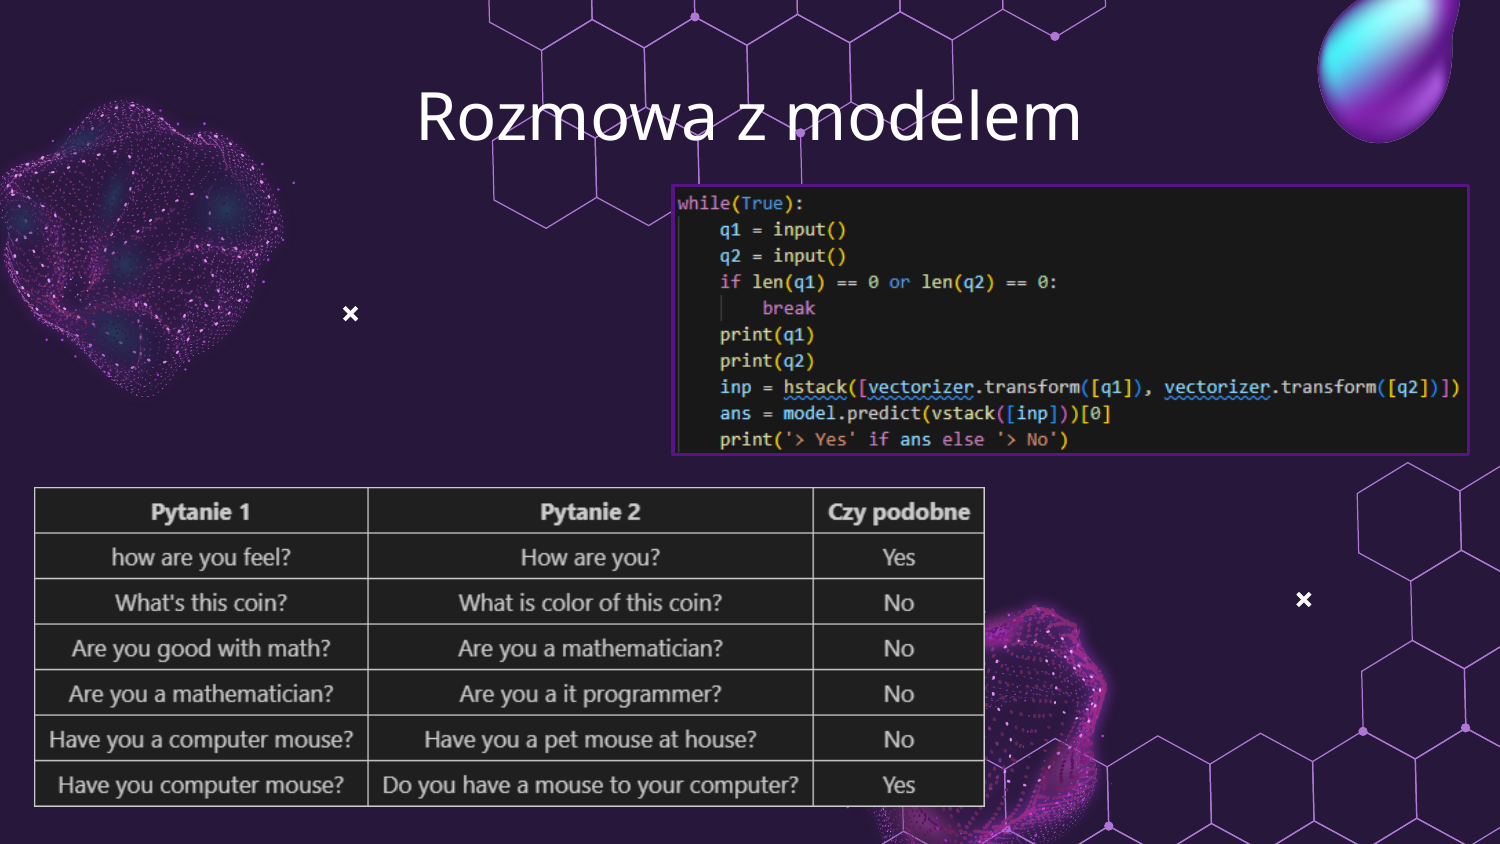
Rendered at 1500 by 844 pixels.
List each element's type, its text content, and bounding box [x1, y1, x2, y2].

picture [0, 25, 345, 445]
picture [34, 487, 1135, 844]
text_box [344, 307, 358, 321]
picture [1287, 0, 1500, 165]
text_box Rozmowa z modelem [235, 58, 1264, 153]
picture [674, 186, 1468, 454]
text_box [1297, 592, 1311, 606]
